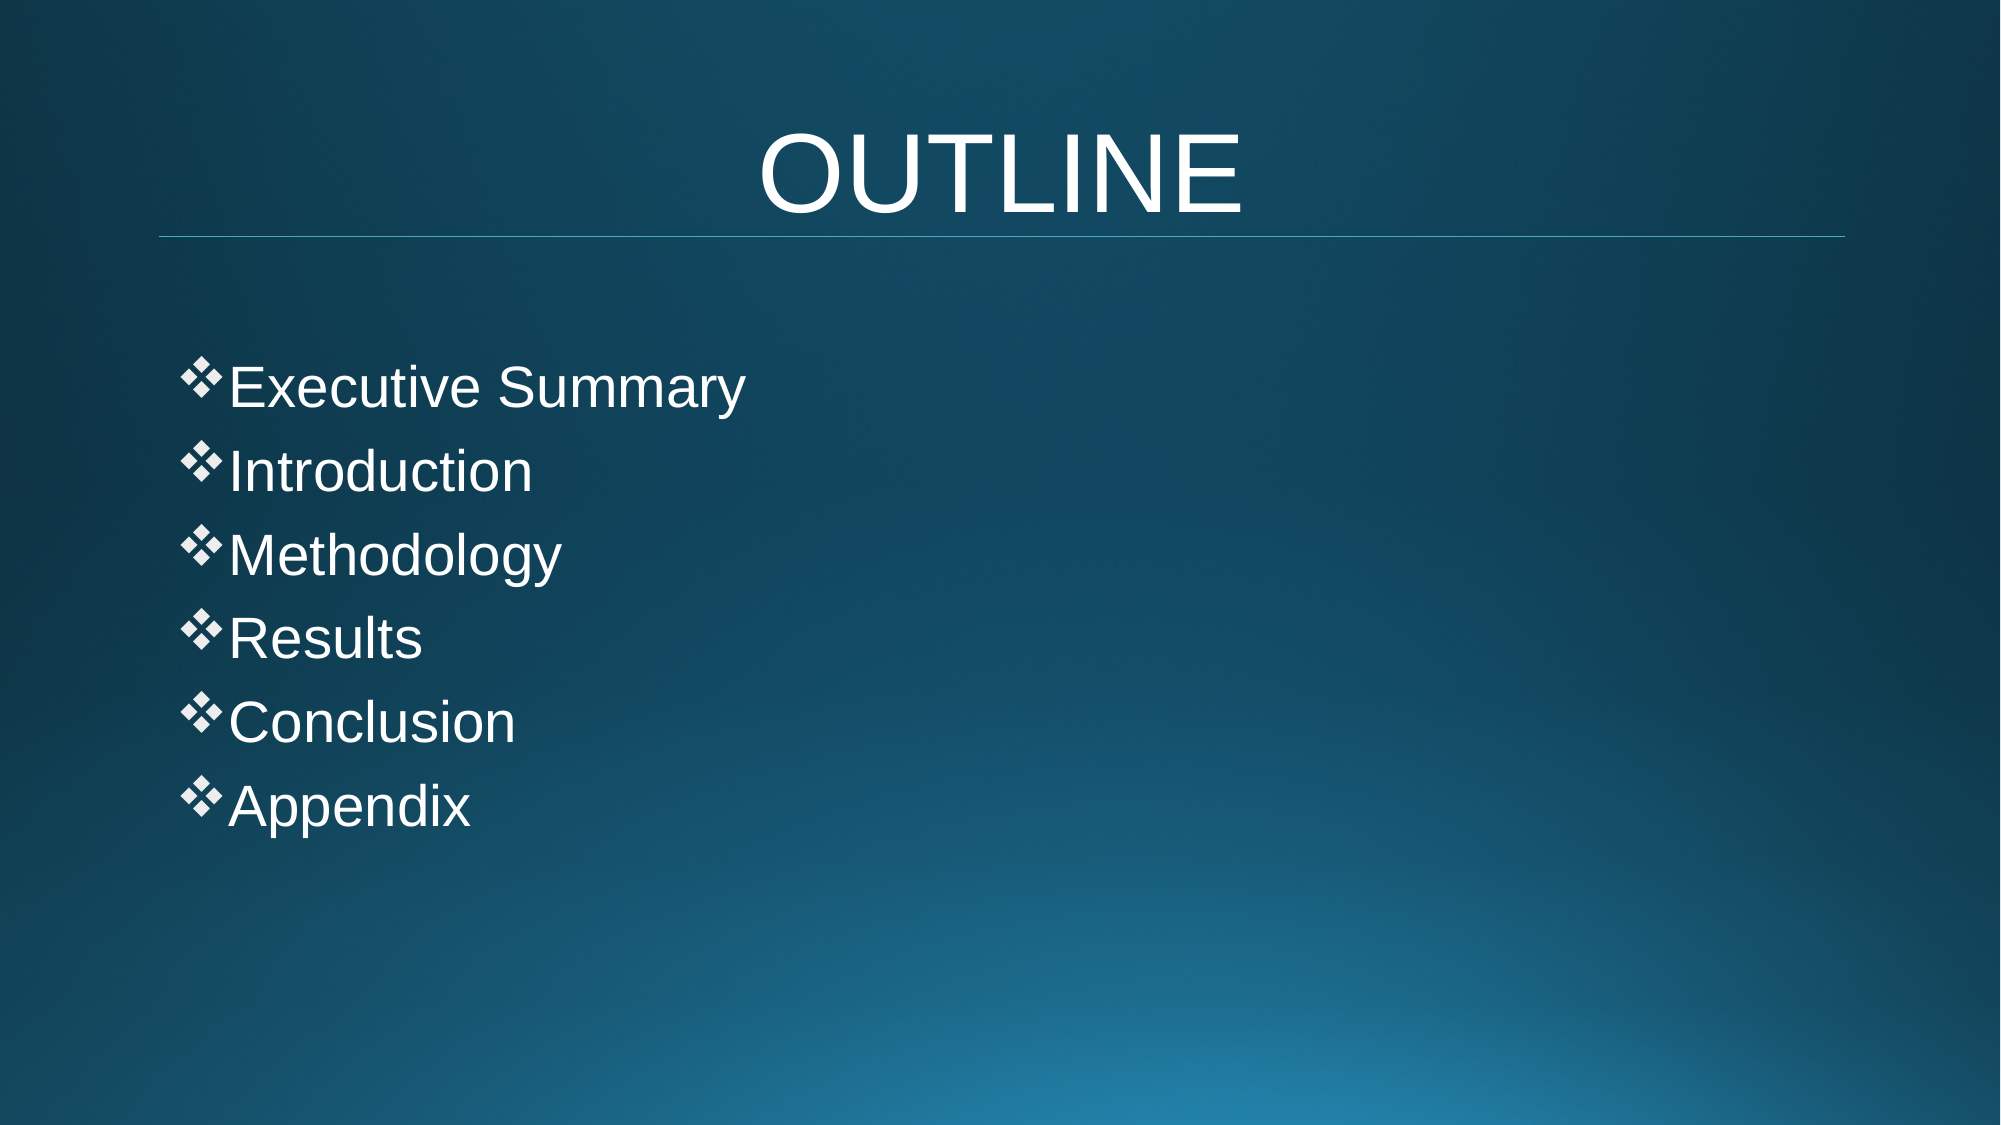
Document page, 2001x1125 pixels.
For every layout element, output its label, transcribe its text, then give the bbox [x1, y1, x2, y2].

list Executive Summary Introduction Methodology Results Conclusion Appendix [160, 349, 1840, 939]
title OUTLINE [139, 67, 1865, 286]
picture [0, 0, 2001, 1125]
